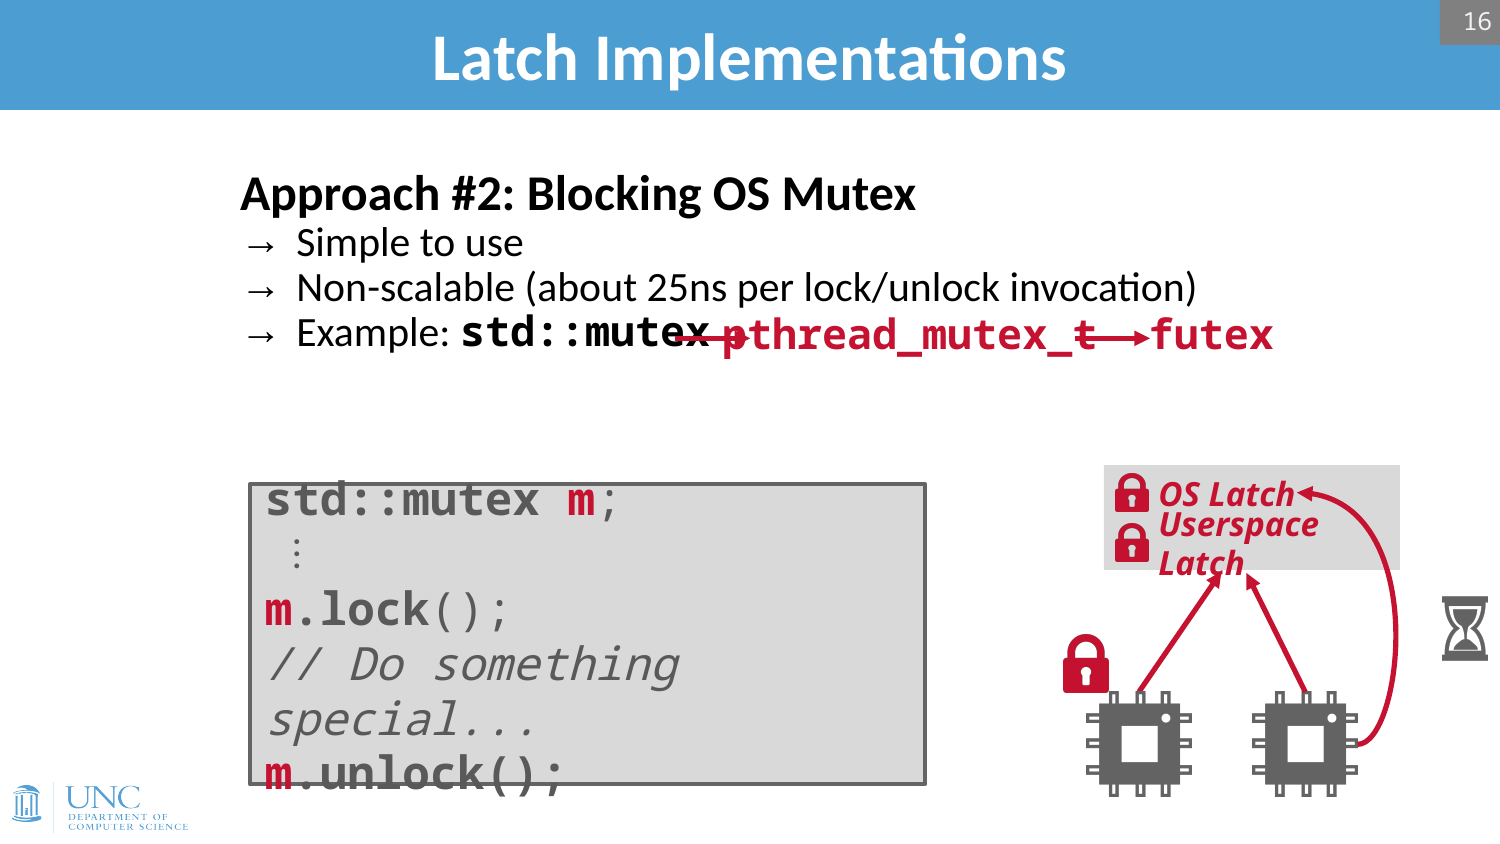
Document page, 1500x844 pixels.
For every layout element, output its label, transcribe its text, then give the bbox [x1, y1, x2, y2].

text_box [1114, 472, 1401, 563]
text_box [1296, 492, 1358, 745]
text_box std::mutex m; ⋮ m.lock(); // Do something special... m.unlock(); [248, 482, 927, 786]
list Approach #2: Blocking OS Mutex Simple to use Non-scalable (about 25ns per lock/unlock invocation) Example: std::mutex [225, 159, 1275, 760]
picture [1063, 634, 1109, 694]
text_box [1102, 463, 1402, 572]
picture [12, 782, 188, 833]
text_box 16 [1439, 0, 1500, 45]
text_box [1138, 571, 1222, 690]
picture [1442, 596, 1488, 661]
text_box futex [1141, 308, 1282, 359]
text_box pthread_mutex_t [714, 308, 1105, 359]
title Latch Implementations [0, 0, 1500, 110]
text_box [1241, 568, 1292, 572]
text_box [1246, 572, 1291, 693]
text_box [1111, 474, 1160, 571]
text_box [1086, 691, 1358, 798]
